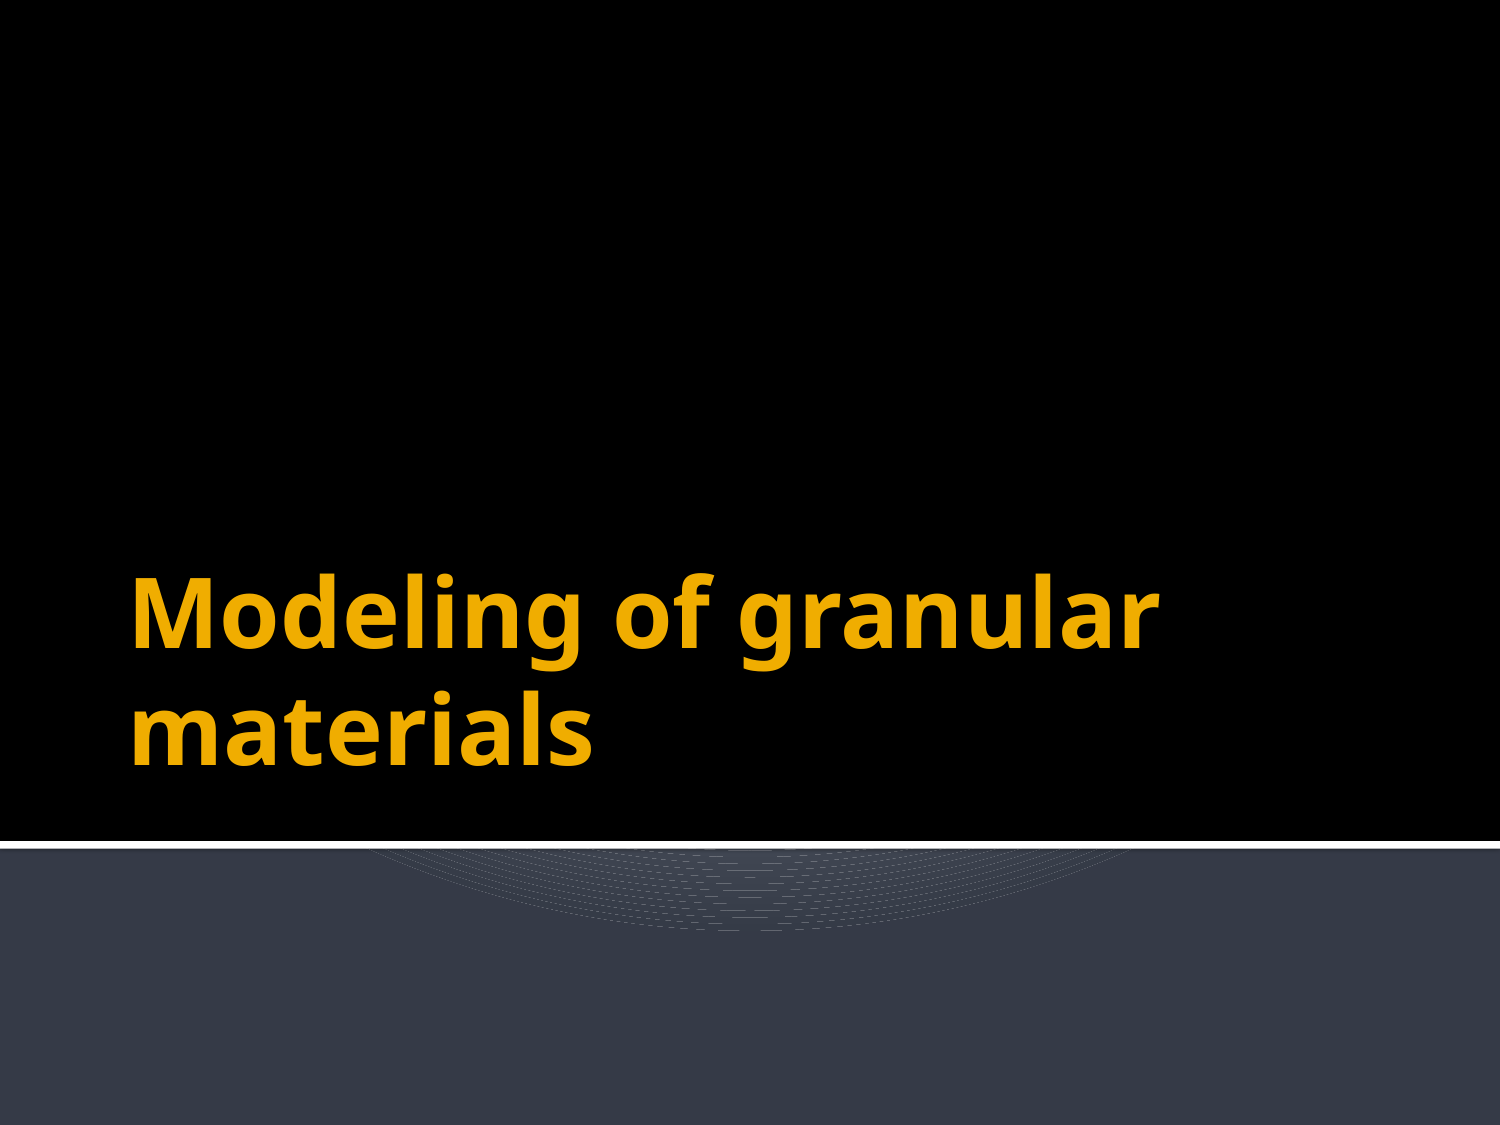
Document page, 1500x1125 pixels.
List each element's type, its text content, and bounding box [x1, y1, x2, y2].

title Modeling of granular materials [112, 550, 1438, 825]
